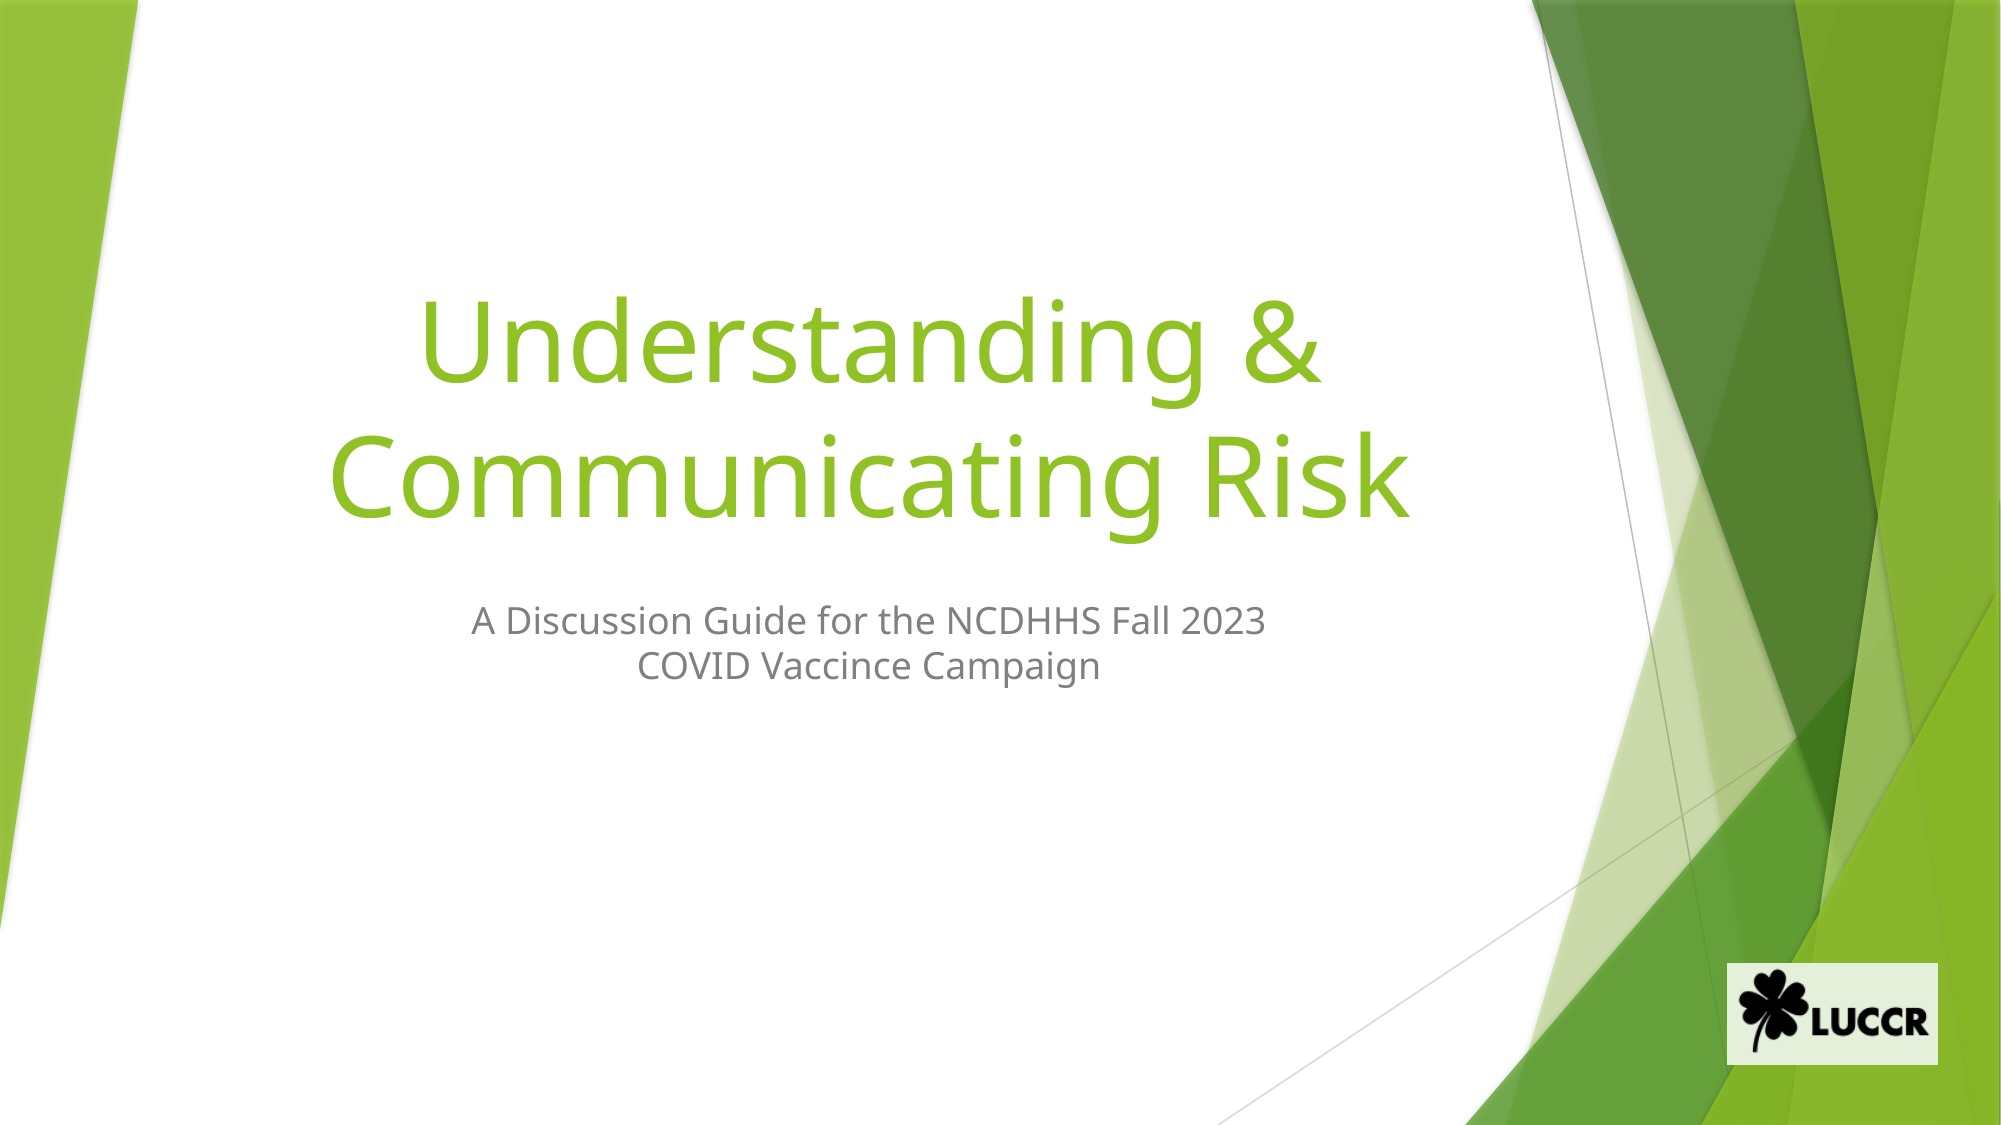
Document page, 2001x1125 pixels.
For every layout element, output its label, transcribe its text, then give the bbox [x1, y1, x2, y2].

picture [1727, 963, 1938, 1066]
subtitle A Discussion Guide for the NCDHHS Fall 2023 COVID Vaccince Campaign [449, 589, 1290, 770]
title Understanding & Communicating Risk [232, 277, 1507, 548]
